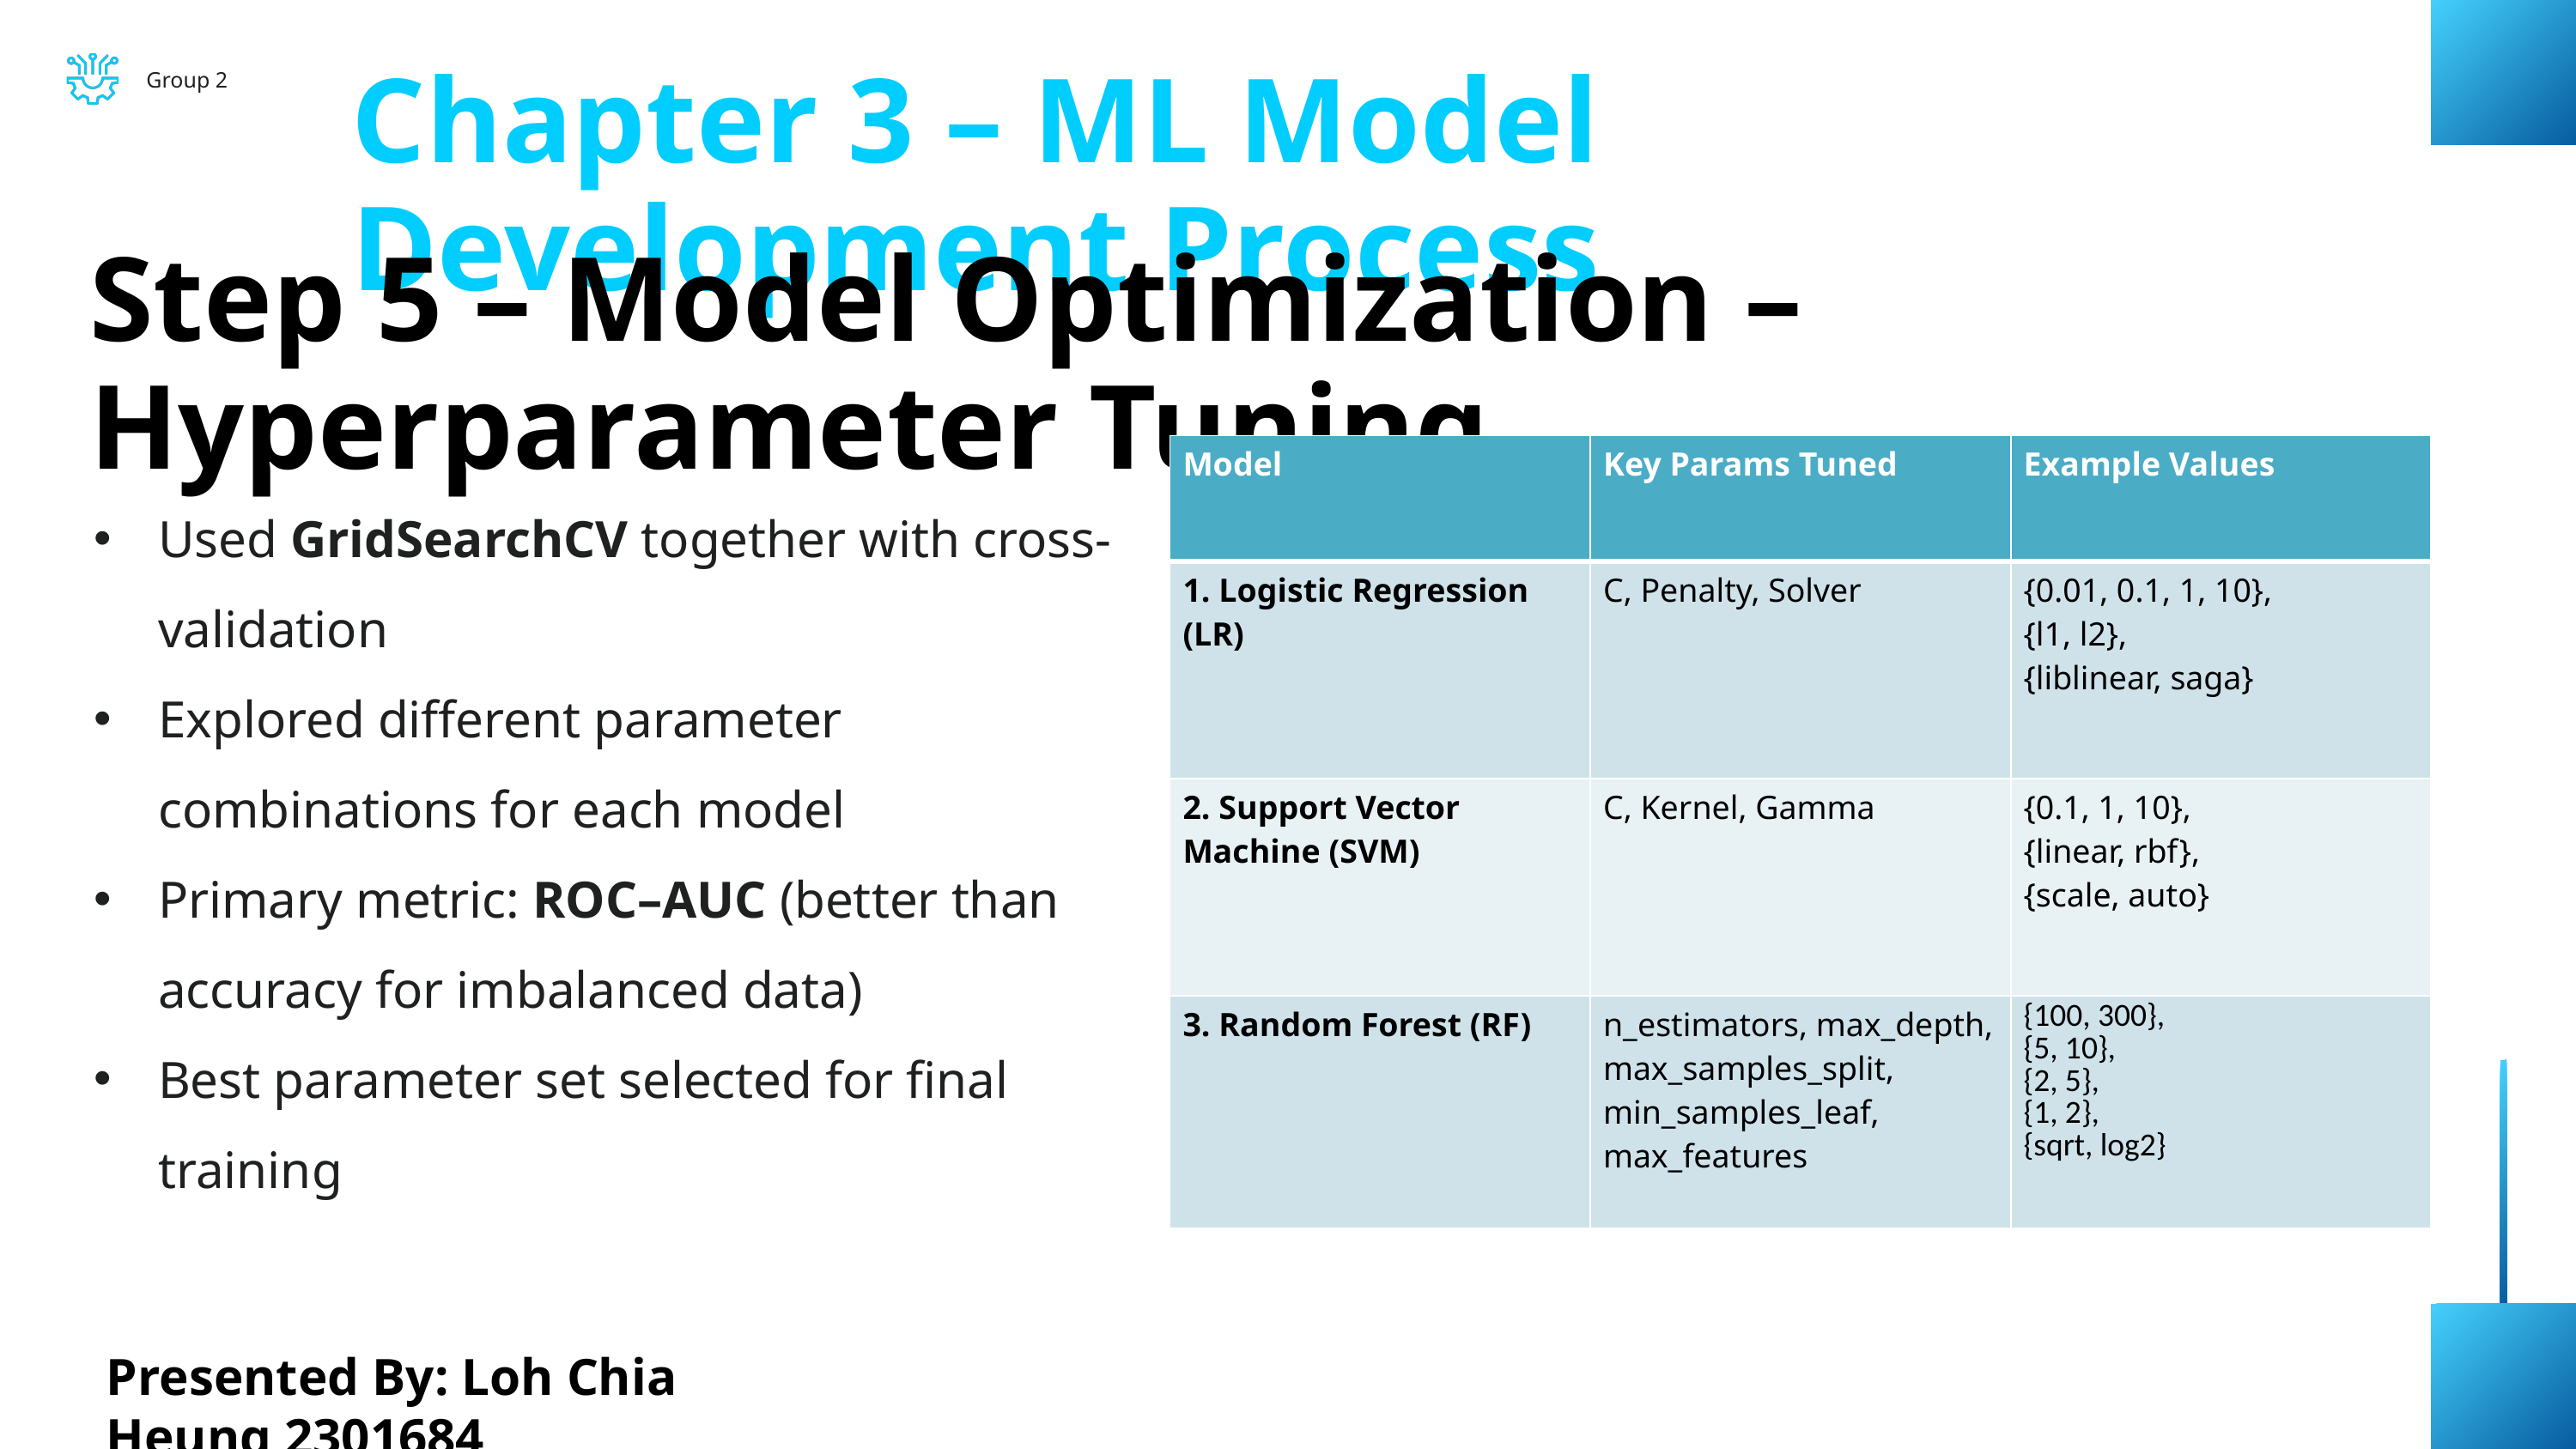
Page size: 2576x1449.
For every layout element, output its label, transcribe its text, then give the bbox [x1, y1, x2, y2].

table_header Example Values [2012, 436, 2430, 559]
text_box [2430, 1303, 2576, 1449]
text_box [66, 53, 119, 105]
table_cell {100, 300}, {5, 10}, {2, 5}, {1, 2}, {sqrt, log2} [2012, 997, 2430, 1228]
table_cell {0.1, 1, 10}, {linear, rbf}, {scale, auto} [2012, 779, 2430, 995]
table_cell {0.01, 0.1, 1, 10}, {l1, l2}, {liblinear, saga} [2012, 564, 2430, 778]
text_box Chapter 3 – ML Model Development Process [351, 58, 2333, 236]
table_cell 1. Logistic Regression (LR) [1170, 564, 1589, 778]
text_box Presented By: Loh Chia Heung 2301684 [94, 1339, 838, 1449]
table_cell n_estimators, max_depth, max_samples_split, min_samples_leaf, max_features [1591, 997, 2010, 1228]
table_cell C, Kernel, Gamma [1591, 779, 2010, 995]
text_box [2500, 1059, 2507, 1302]
text_box Step 5 – Model Optimization – Hyperparameter Tuning [89, 236, 2507, 493]
table_header Key Params Tuned [1591, 436, 2010, 559]
text_box Group 2 [146, 62, 325, 93]
table_cell 3. Random Forest (RF) [1170, 997, 1589, 1228]
table_header Model [1170, 436, 1589, 559]
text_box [2430, 0, 2576, 145]
text_box Used GridSearchCV together with cross-validation Explored different parameter combinations for each model Primary metric: ROC–AUC (better than accuracy for imbalanced data) Best parameter set selected for final training [94, 493, 1138, 1198]
table_cell C, Penalty, Solver [1591, 564, 2010, 778]
table_cell 2. Support Vector Machine (SVM) [1170, 779, 1589, 995]
